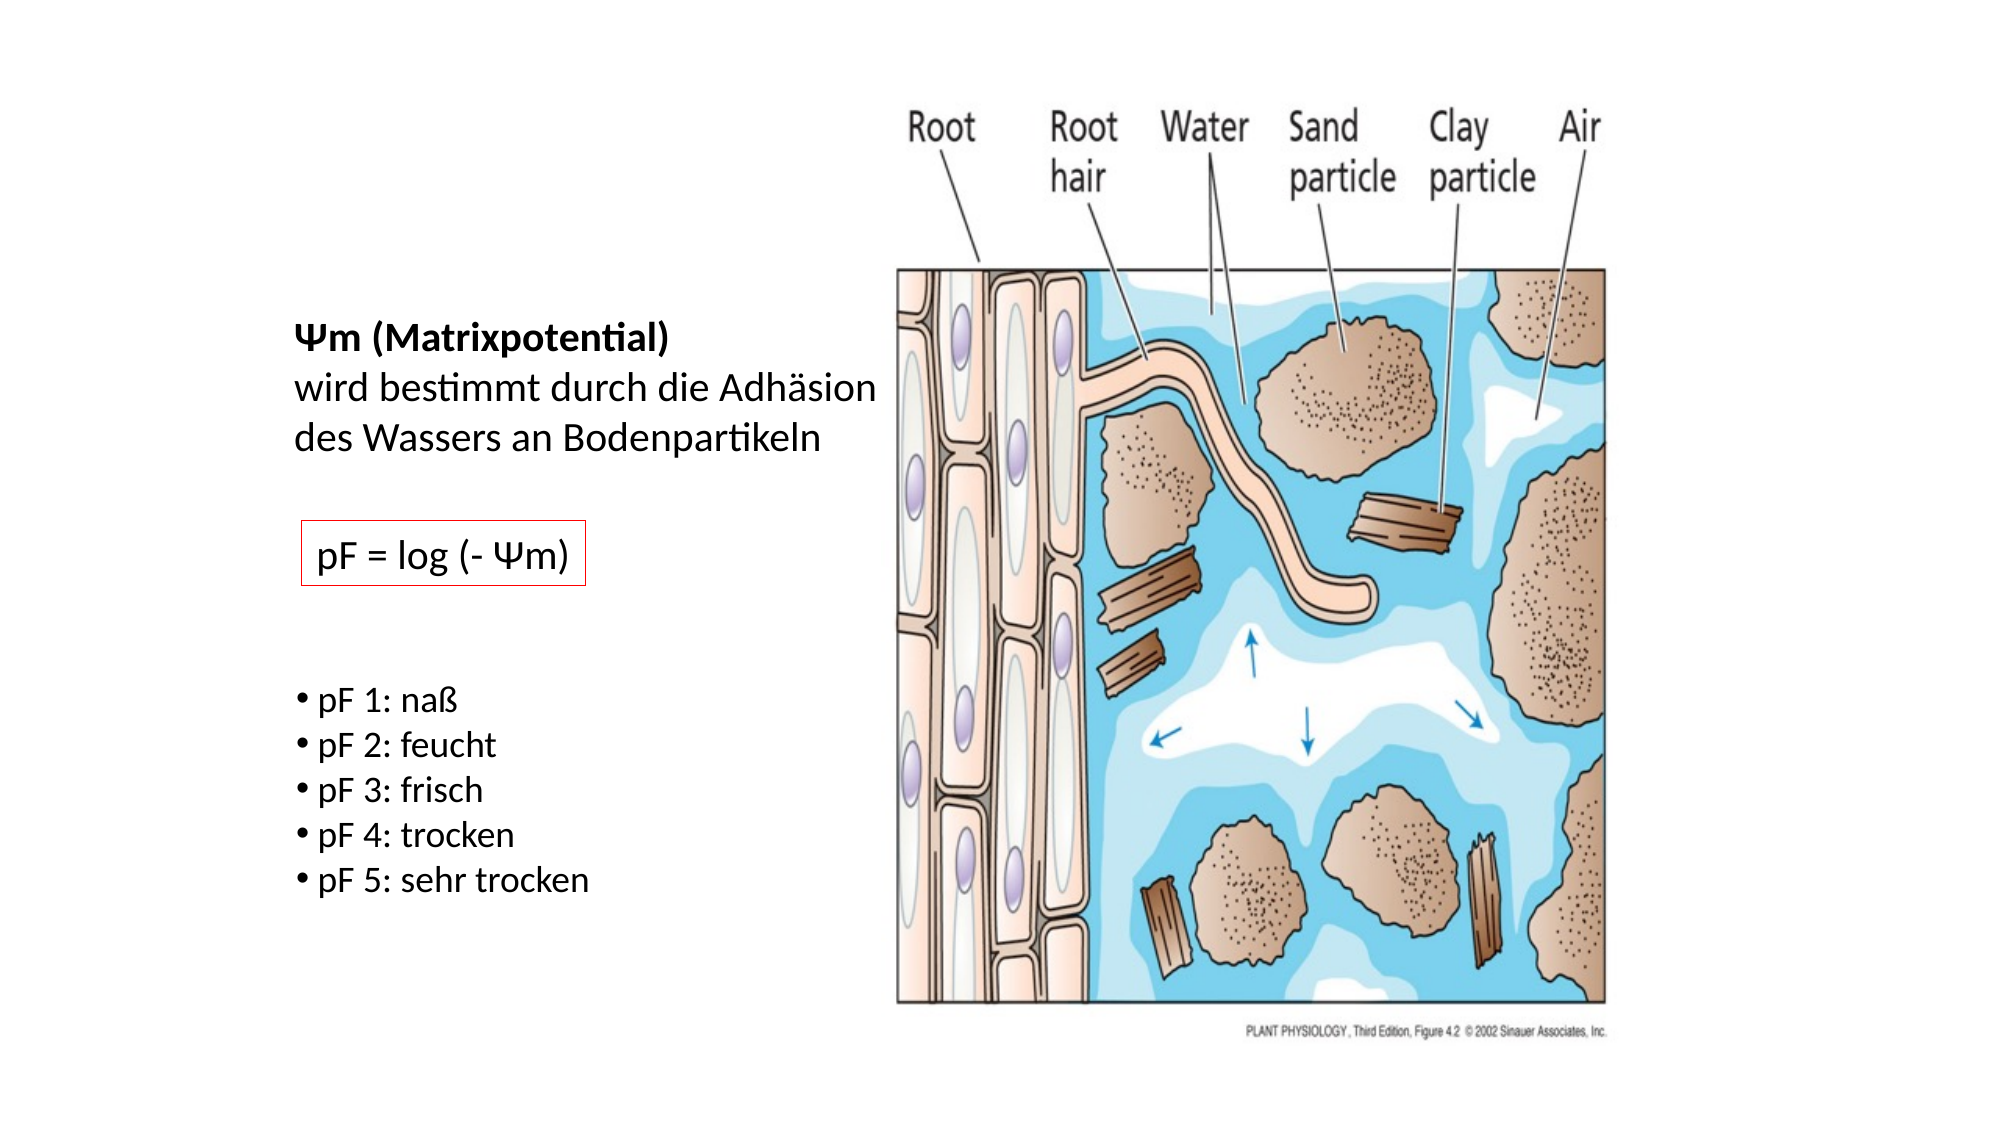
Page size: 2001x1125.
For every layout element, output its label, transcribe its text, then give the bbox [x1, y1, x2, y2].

picture [881, 90, 1620, 1053]
text_box pF = log (- Ψm) [301, 520, 586, 586]
text_box Ψm (Matrixpotential) wird bestimmt durch die Adhäsion des Wassers an Bodenpartikeln [279, 302, 881, 468]
text_box pF 1: naß pF 2: feucht pF 3: frisch pF 4: trocken pF 5: sehr trocken [281, 667, 606, 908]
